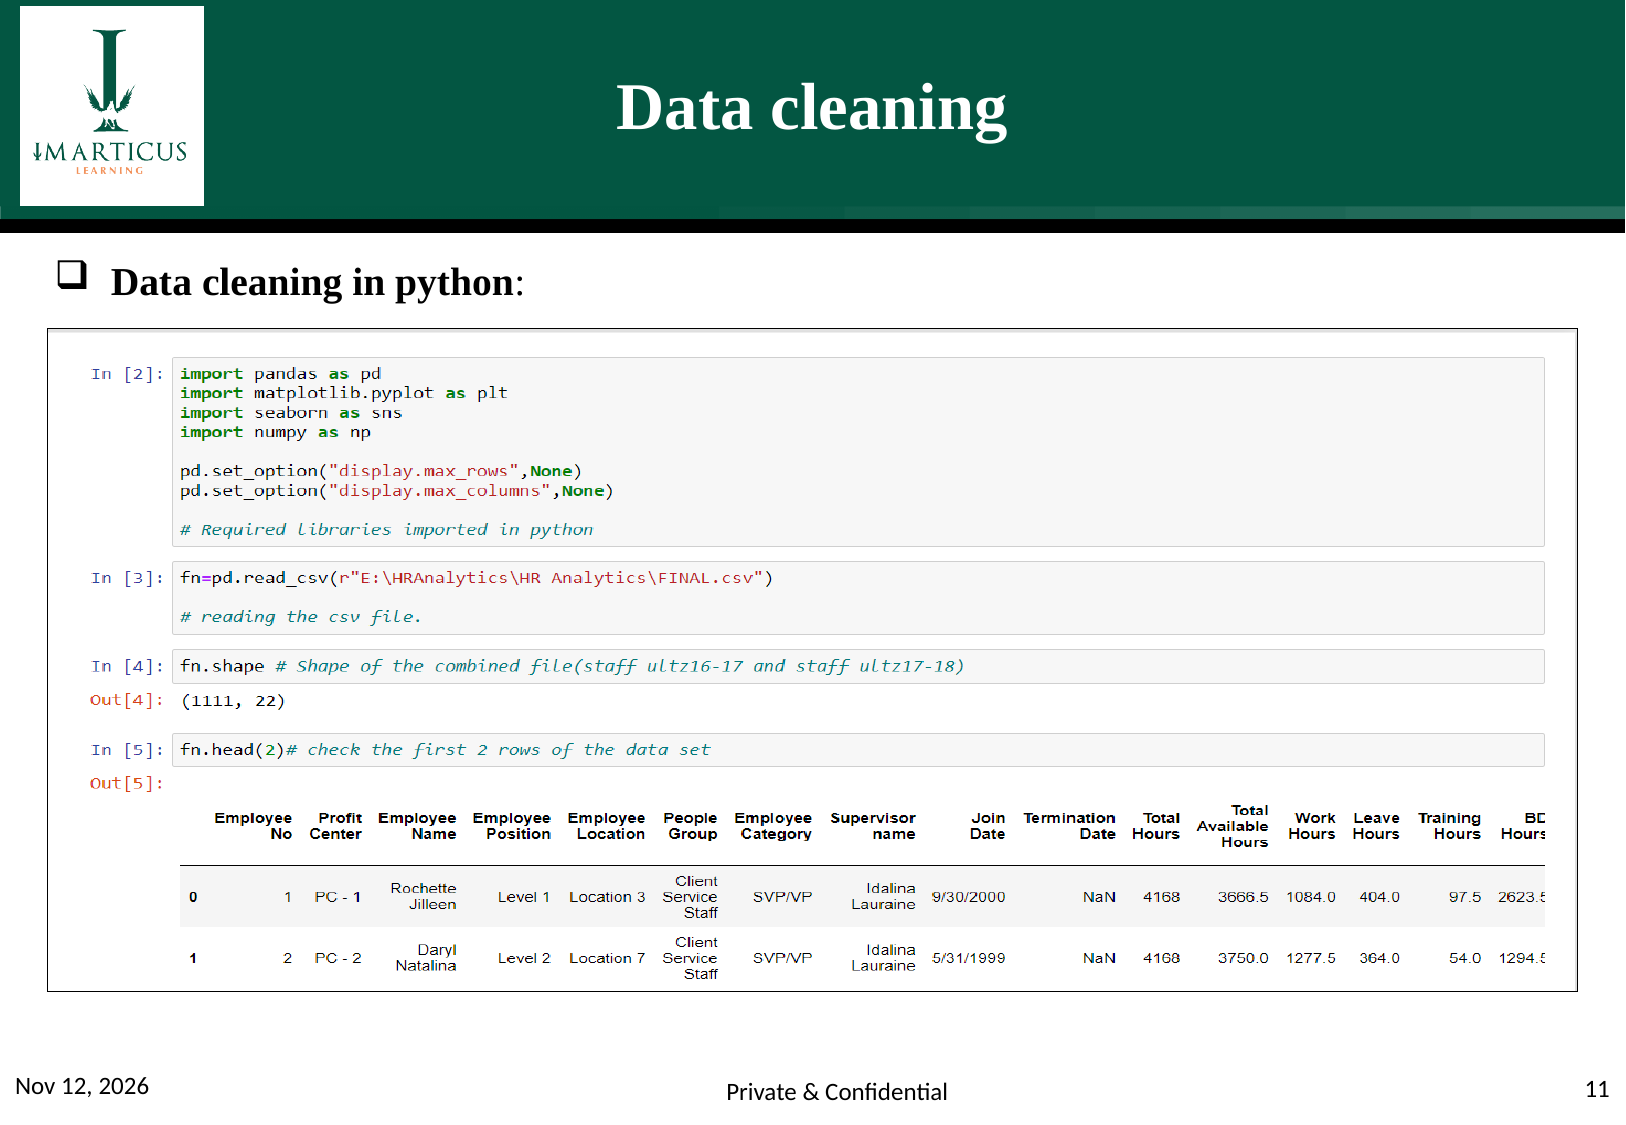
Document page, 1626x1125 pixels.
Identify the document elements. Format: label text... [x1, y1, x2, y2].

text_box Data cleaning in python: [39, 248, 1585, 406]
picture [0, 5, 1625, 233]
slide_number 11 [1245, 1065, 1625, 1125]
text_box Data cleaning [0, 0, 1625, 207]
picture [47, 327, 1578, 992]
slide_number 26-Oct-21 [0, 1062, 380, 1123]
